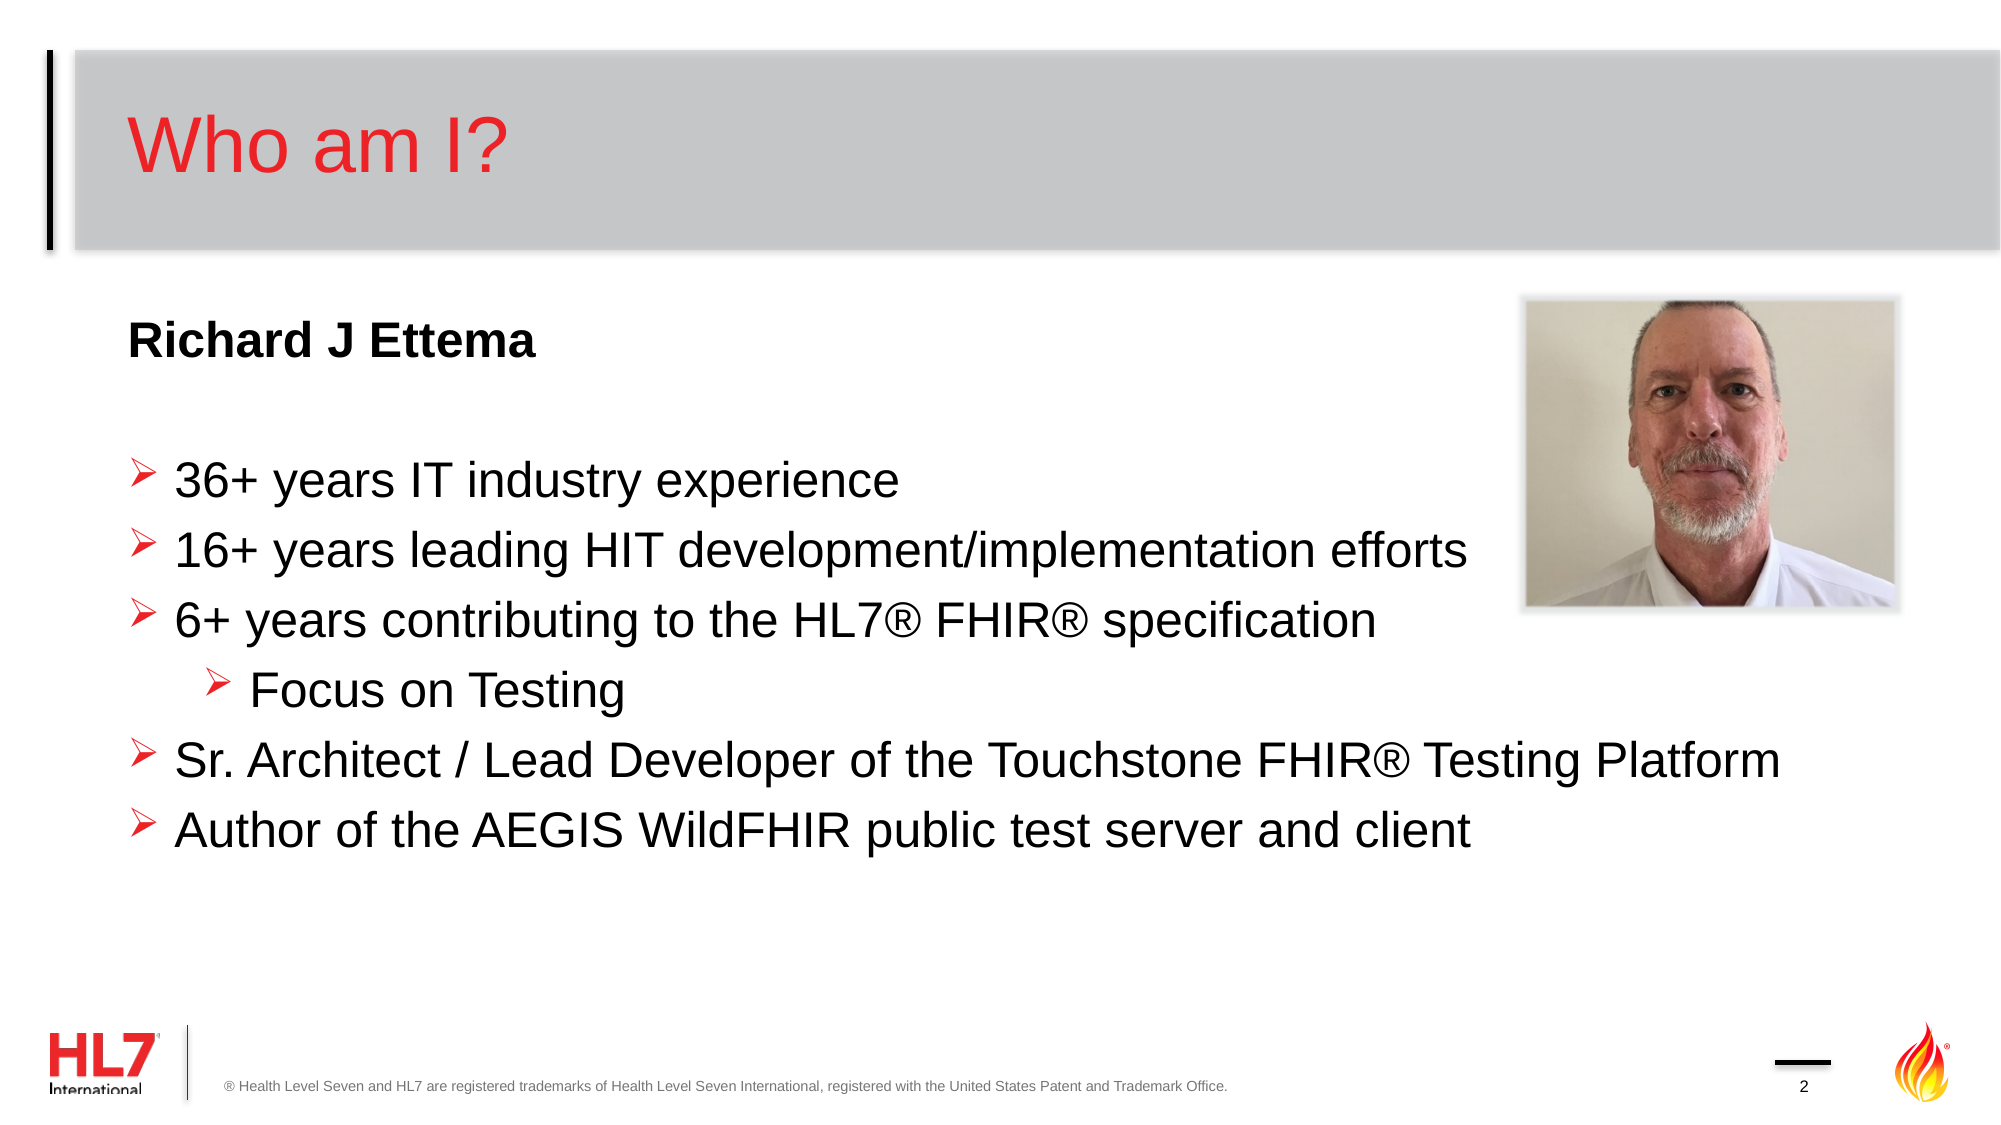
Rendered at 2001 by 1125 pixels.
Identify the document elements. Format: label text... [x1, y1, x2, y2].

picture [1895, 1021, 1950, 1102]
title Who am I? [112, 49, 1897, 251]
footer ® Health Level Seven and HL7 are registered trademarks of Health Level Seven International, registered with the United States Patent and Trademark Office. [209, 1062, 1275, 1102]
list Richard J Ettema 36+ years IT industry experience 16+ years leading HIT development/implementation efforts 6+ years contributing to the HL7® FHIR® specification Focus on Testing Sr. Architect / Lead Developer of the Touchstone FHIR® Testing Platform Author of the AEGIS WildFHIR public test server and client [112, 299, 1947, 926]
slide_number 2 [1762, 1062, 1847, 1104]
picture [1524, 299, 1896, 609]
